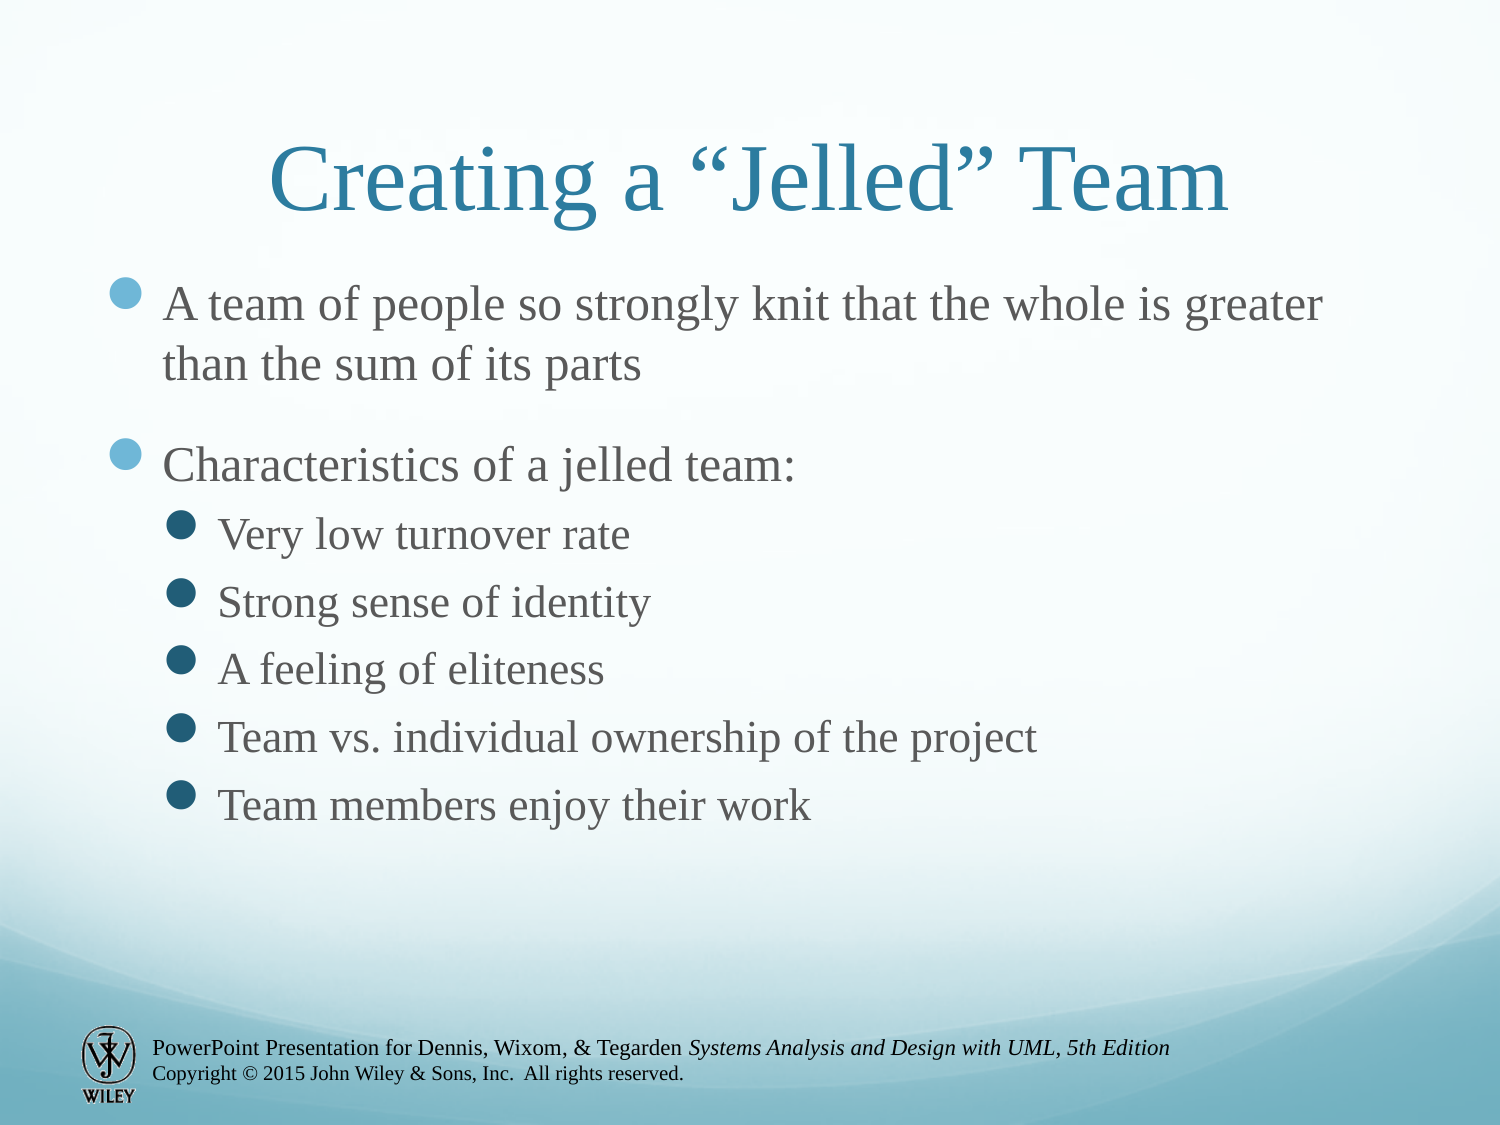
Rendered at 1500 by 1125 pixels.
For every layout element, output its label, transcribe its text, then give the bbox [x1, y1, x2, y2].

picture [78, 1024, 138, 1105]
title Creating a “Jelled” Team [89, 17, 1410, 238]
list A team of people so strongly knit that the whole is greater than the sum of its parts Characteristics of a jelled team: Very low turnover rate Strong sense of identity A feeling of eliteness Team vs. individual ownership of the project Team members enjoy their work [89, 262, 1410, 976]
